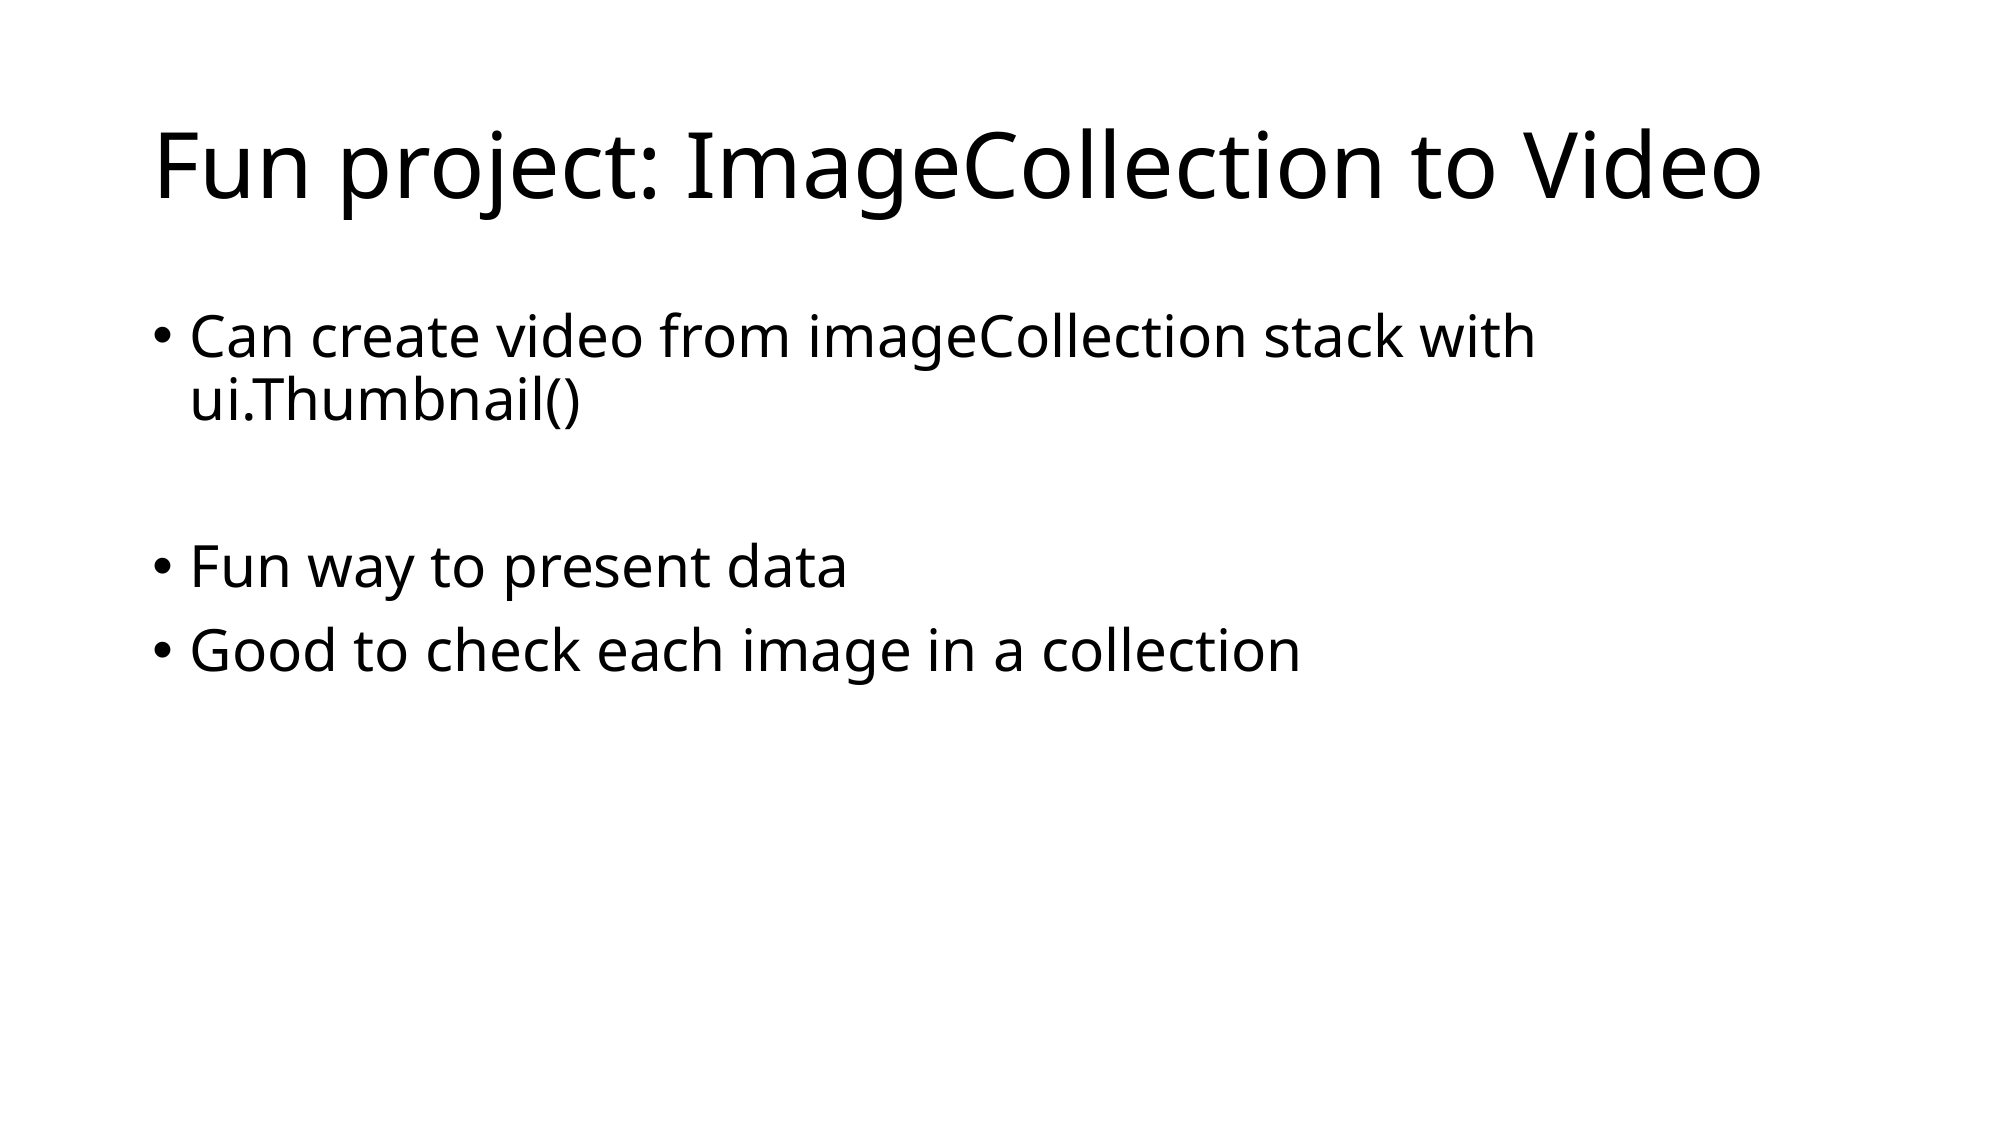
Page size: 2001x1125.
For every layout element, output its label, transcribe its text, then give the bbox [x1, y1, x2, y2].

list Can create video from imageCollection stack with ui.Thumbnail() Fun way to present data Good to check each image in a collection [137, 299, 1863, 1014]
title Fun project: ImageCollection to Video [137, 59, 1863, 278]
